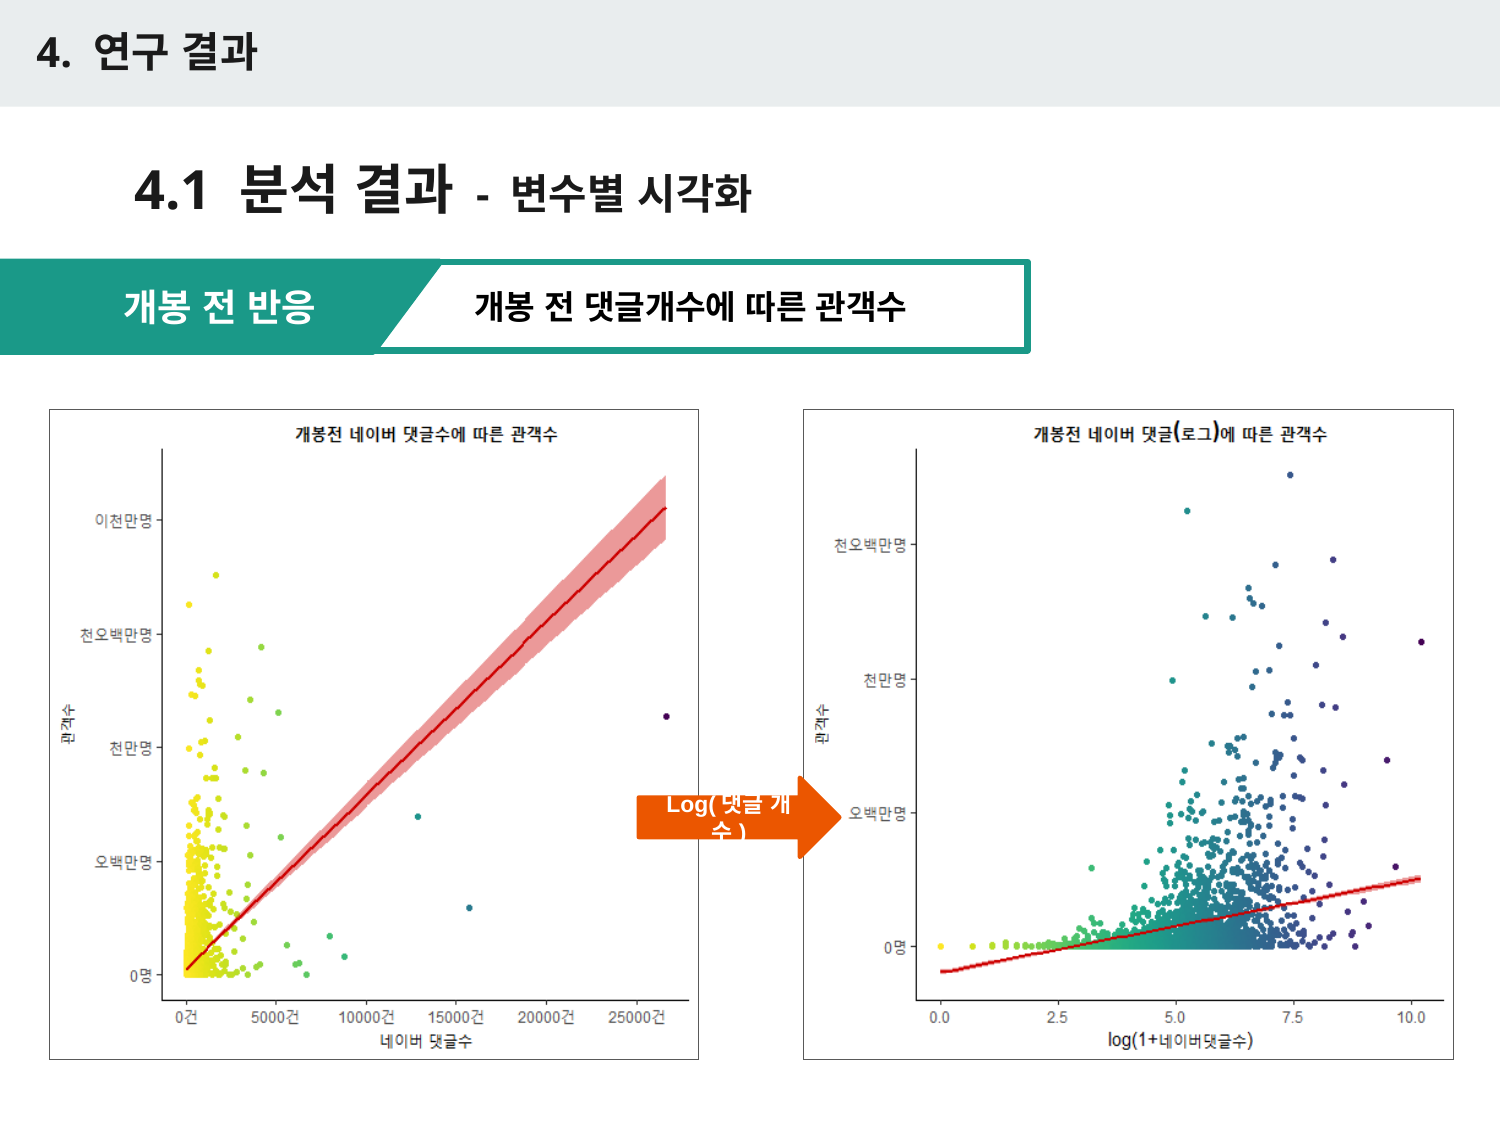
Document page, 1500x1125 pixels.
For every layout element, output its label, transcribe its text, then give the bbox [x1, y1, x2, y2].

text_box 개봉 전 반응 [0, 261, 440, 352]
text_box 4. 연구 결과 [0, 0, 1262, 103]
picture [48, 409, 699, 1060]
picture [803, 409, 1454, 1060]
text_box Log(댓글 개수) [703, 777, 798, 858]
text_box 개봉 전 댓글개수에 따른 관객수 [375, 261, 1028, 351]
title 4.1 분석 결과 - 변수별 시각화 [119, 140, 1381, 258]
